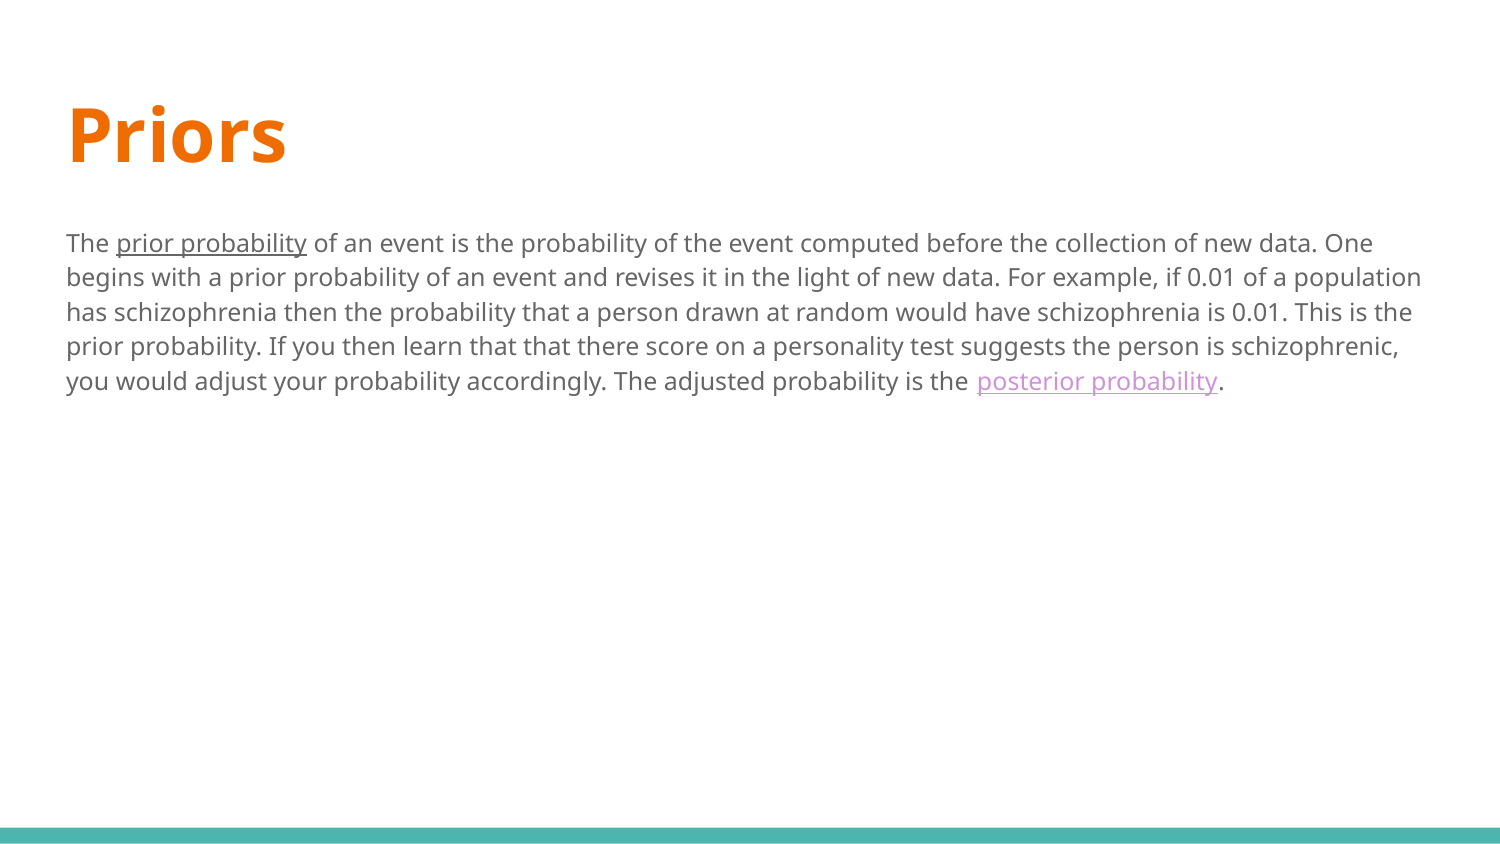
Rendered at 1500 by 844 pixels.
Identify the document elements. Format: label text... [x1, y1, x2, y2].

list The prior probability of an event is the probability of the event computed before the collection of new data. One begins with a prior probability of an event and revises it in the light of new data. For example, if 0.01 of a population has schizophrenia then the probability that a person drawn at random would have schizophrenia is 0.01. This is the prior probability. If you then learn that that there score on a personality test suggests the person is schizophrenic, you would adjust your probability accordingly. The adjusted probability is the posterior probability. [51, 207, 1449, 750]
title Priors [51, 72, 1449, 189]
